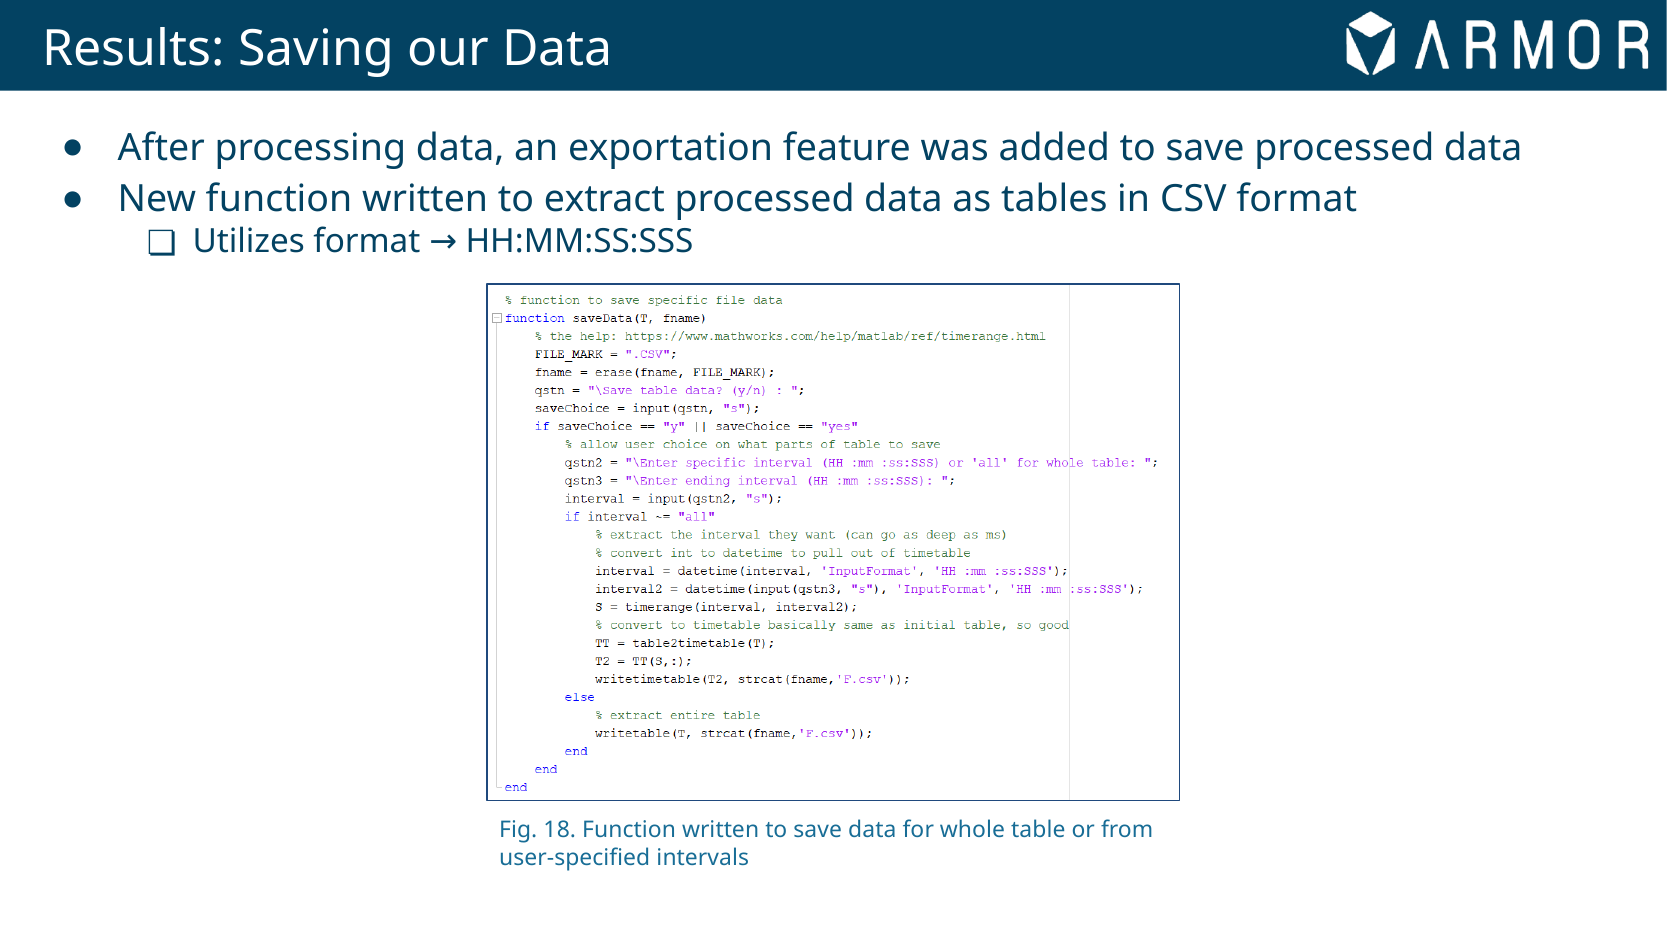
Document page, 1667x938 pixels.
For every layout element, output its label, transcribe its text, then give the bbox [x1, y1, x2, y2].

picture [1350, 12, 1391, 37]
picture [1347, 29, 1368, 74]
picture [1373, 29, 1394, 74]
picture [1466, 21, 1496, 68]
picture [487, 284, 1180, 801]
picture [1515, 21, 1552, 68]
text_box Fig. 18. Function written to save data for whole table or from user-specified intervals [484, 806, 1183, 885]
picture [1416, 20, 1448, 68]
picture [1569, 20, 1599, 69]
picture [1619, 21, 1648, 68]
list After processing data, an exportation feature was added to save processed data New function written to extract processed data as tables in CSV format Utilizes format → HH:MM:SS:SSS [27, 108, 1639, 868]
title Results: Saving our Data [27, 9, 1342, 82]
